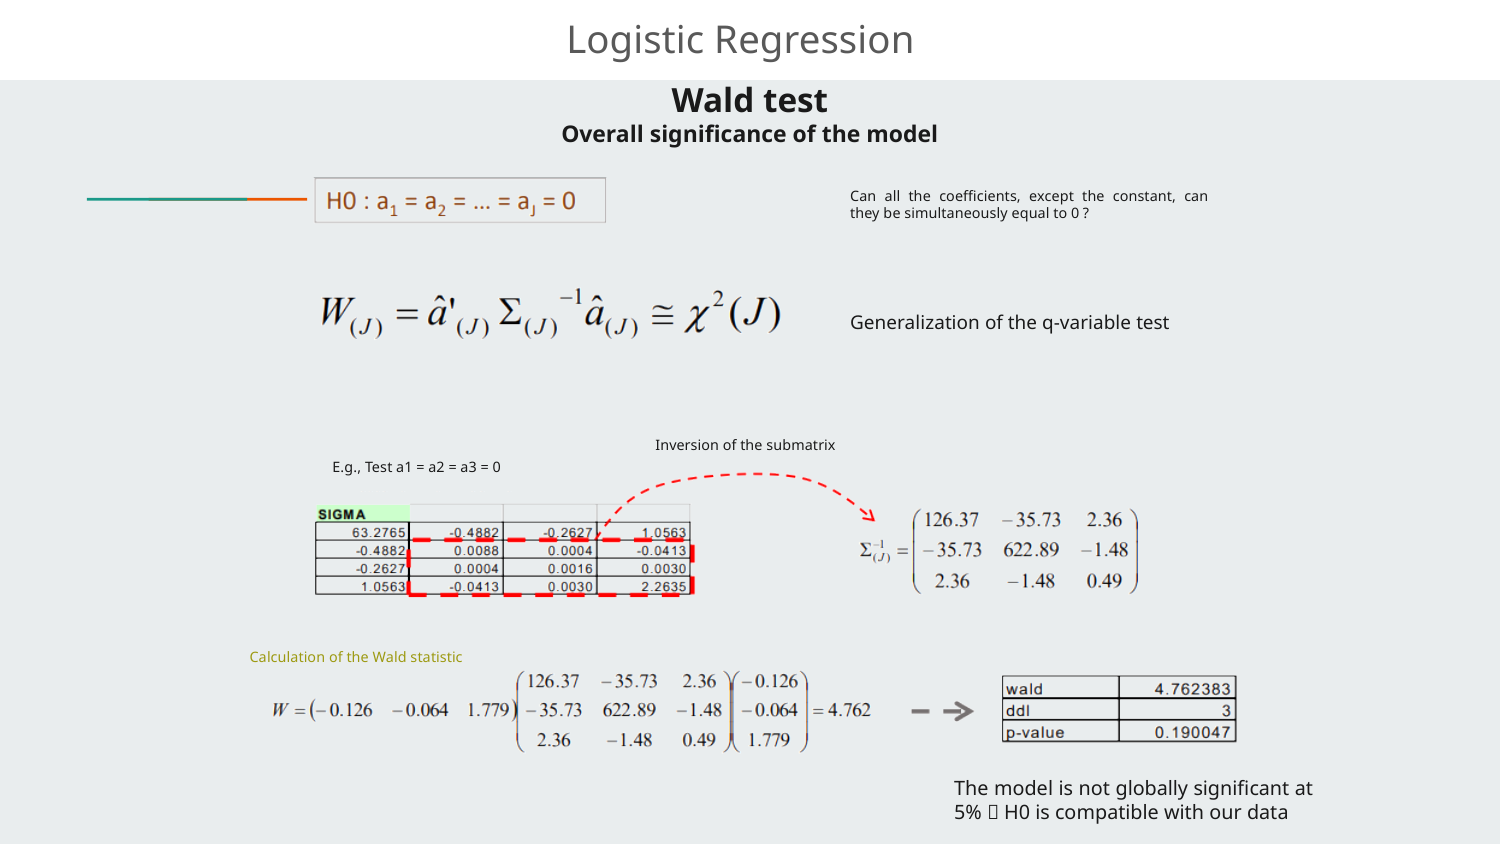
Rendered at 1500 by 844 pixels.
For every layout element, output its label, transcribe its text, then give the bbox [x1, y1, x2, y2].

text_box The model is not globally significant at 5%  H0 is compatible with our data [939, 761, 1329, 839]
text_box Logistic Regression [462, 0, 1019, 64]
text_box Calculation of the Wald statistic [234, 615, 256, 681]
picture [261, 154, 1303, 828]
title Wald test Overall significance of the model [188, 64, 1312, 172]
